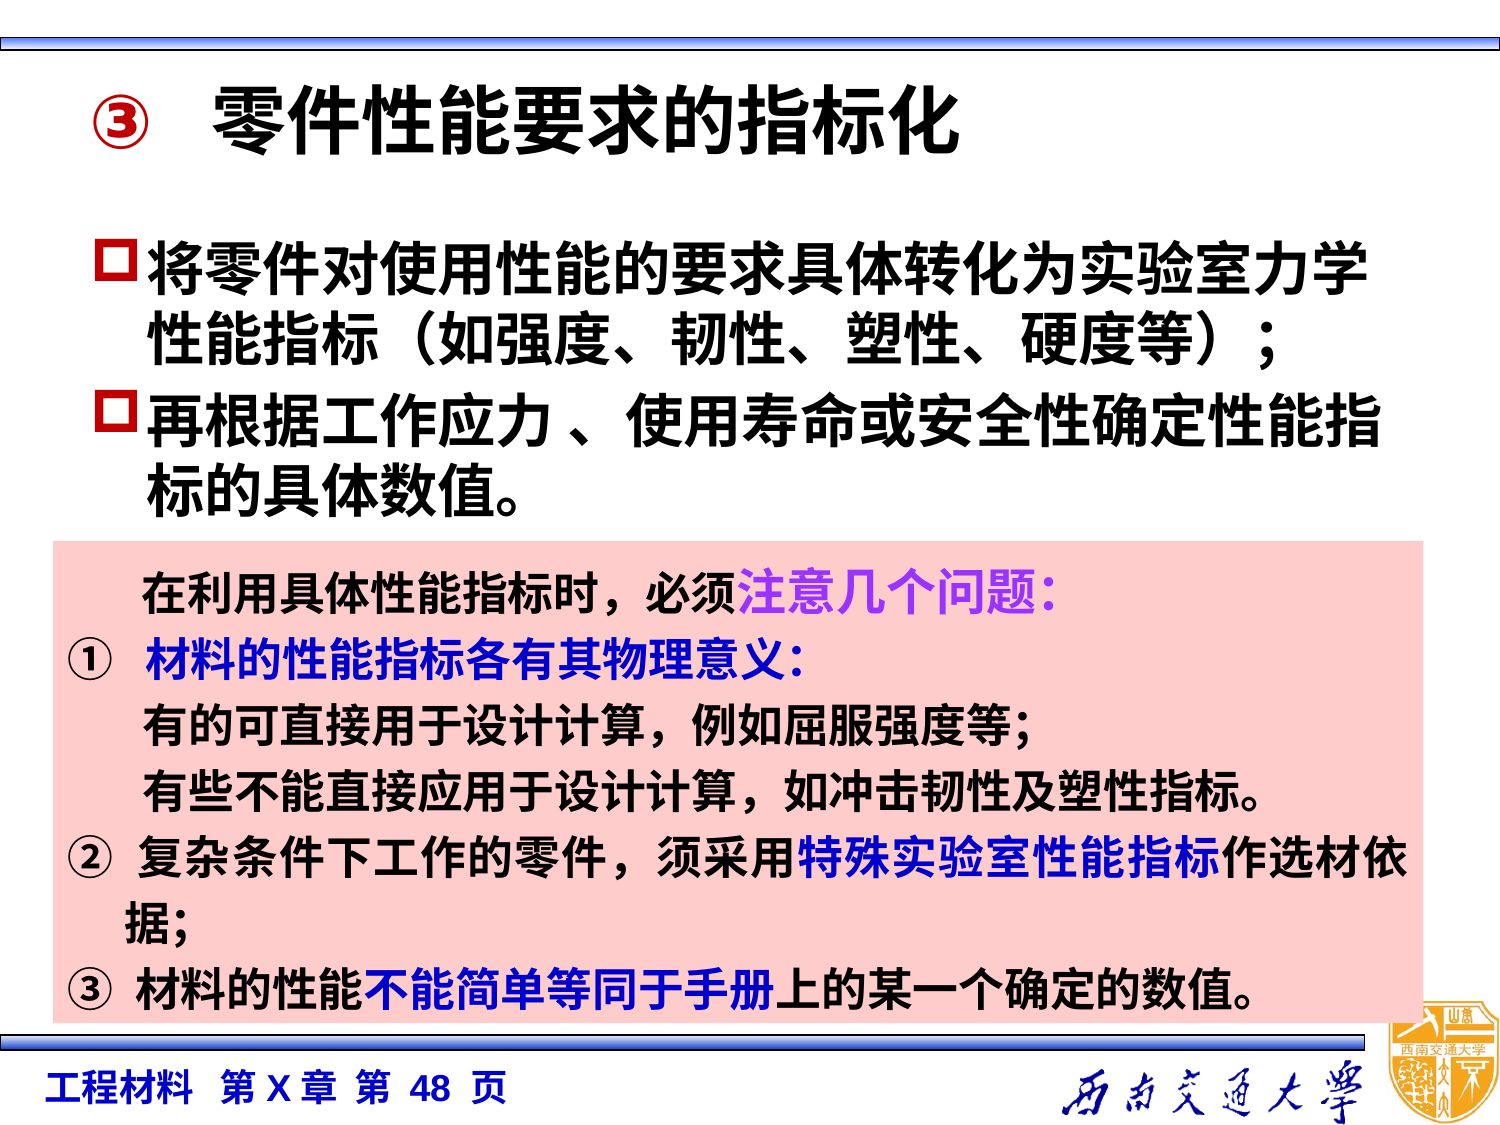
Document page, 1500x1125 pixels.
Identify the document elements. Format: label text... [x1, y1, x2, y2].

list 将零件对使用性能的要求具体转化为实验室力学性能指标（如强度、韧性、塑性、硬度等）； 再根据工作应力 、使用寿命或安全性确定性能指标的具体数值。 [74, 1024, 1413, 1036]
text_box 在利用具体性能指标时，必须注意几个问题： ① 材料的性能指标各有其物理意义： 有的可直接用于设计计算，例如屈服强度等； 有些不能直接应用于设计计算，如冲击韧性及塑性指标。 ② 复杂条件下工作的零件，须采用特殊实验室性能指标作选材依据； ③ 材料的性能不能简单等同于手册上的某一个确定的数值。 [53, 540, 1424, 1024]
title 零件性能要求的指标化 [75, 66, 1425, 233]
picture [1062, 1059, 1363, 1125]
picture [1387, 999, 1500, 1125]
list 将零件对使用性能的要求具体转化为实验室力学性能指标（如强度、韧性、塑性、硬度等）； 再根据工作应力 、使用寿命或安全性确定性能指标的具体数值。 [74, 224, 1413, 540]
